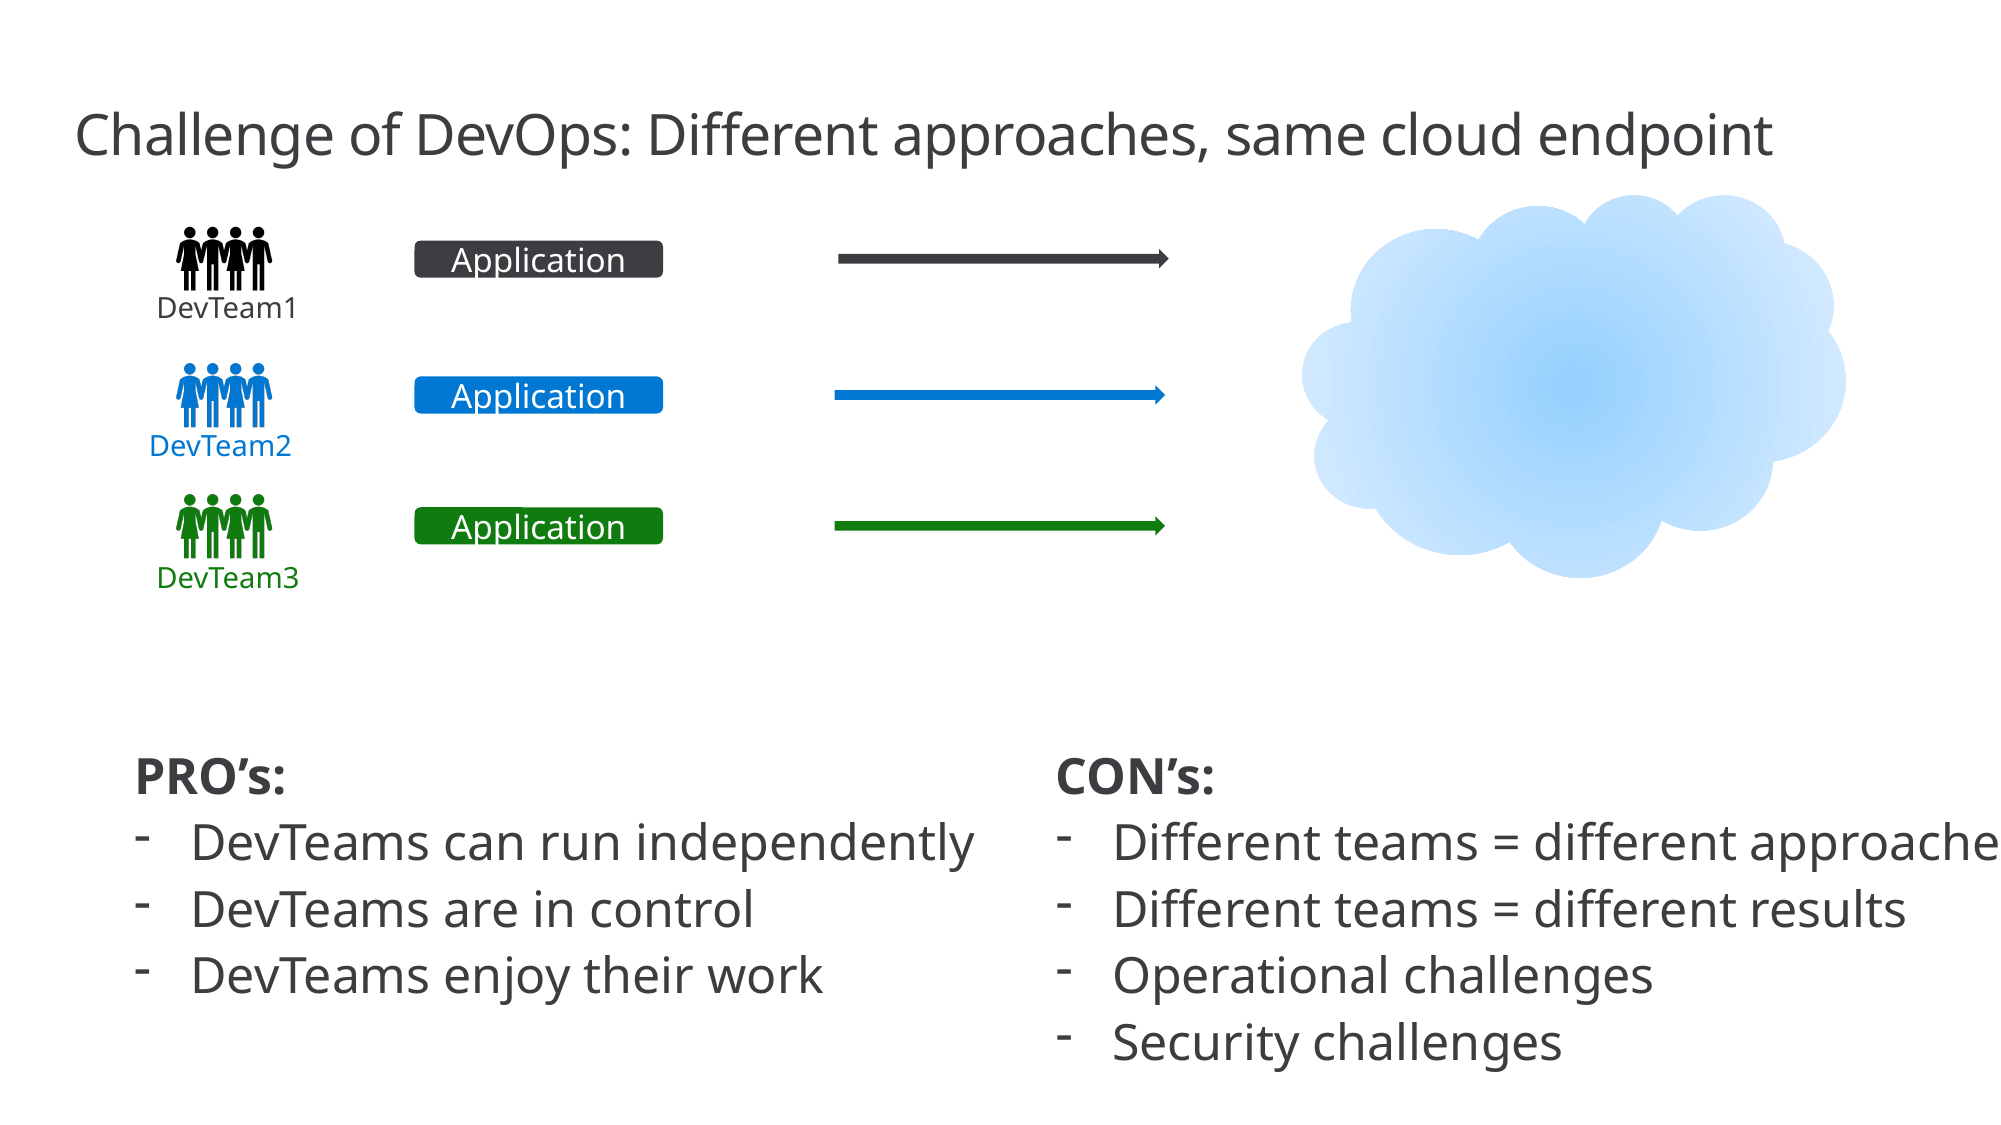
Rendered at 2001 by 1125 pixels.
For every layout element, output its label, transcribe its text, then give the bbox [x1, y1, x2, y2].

text_box CON’s: Different teams = different approaches Different teams = different results Operational challenges Security challenges [1025, 727, 2000, 1096]
picture [169, 340, 279, 450]
text_box [1301, 194, 1847, 579]
picture [169, 471, 279, 581]
text_box [833, 384, 1166, 406]
title Challenge of DevOps: Different approaches, same cloud endpoint [74, 91, 1930, 225]
text_box Application [413, 375, 664, 415]
text_box DevTeam2 [118, 415, 330, 479]
text_box PRO’s: DevTeams can run independently DevTeams are in control DevTeams enjoy their work [104, 727, 1006, 1029]
text_box Application [413, 506, 664, 546]
text_box DevTeam1 [126, 277, 338, 341]
text_box DevTeam3 [126, 547, 338, 611]
text_box Application [413, 239, 664, 279]
text_box [833, 515, 1166, 537]
picture [169, 204, 279, 314]
text_box [837, 248, 1170, 270]
